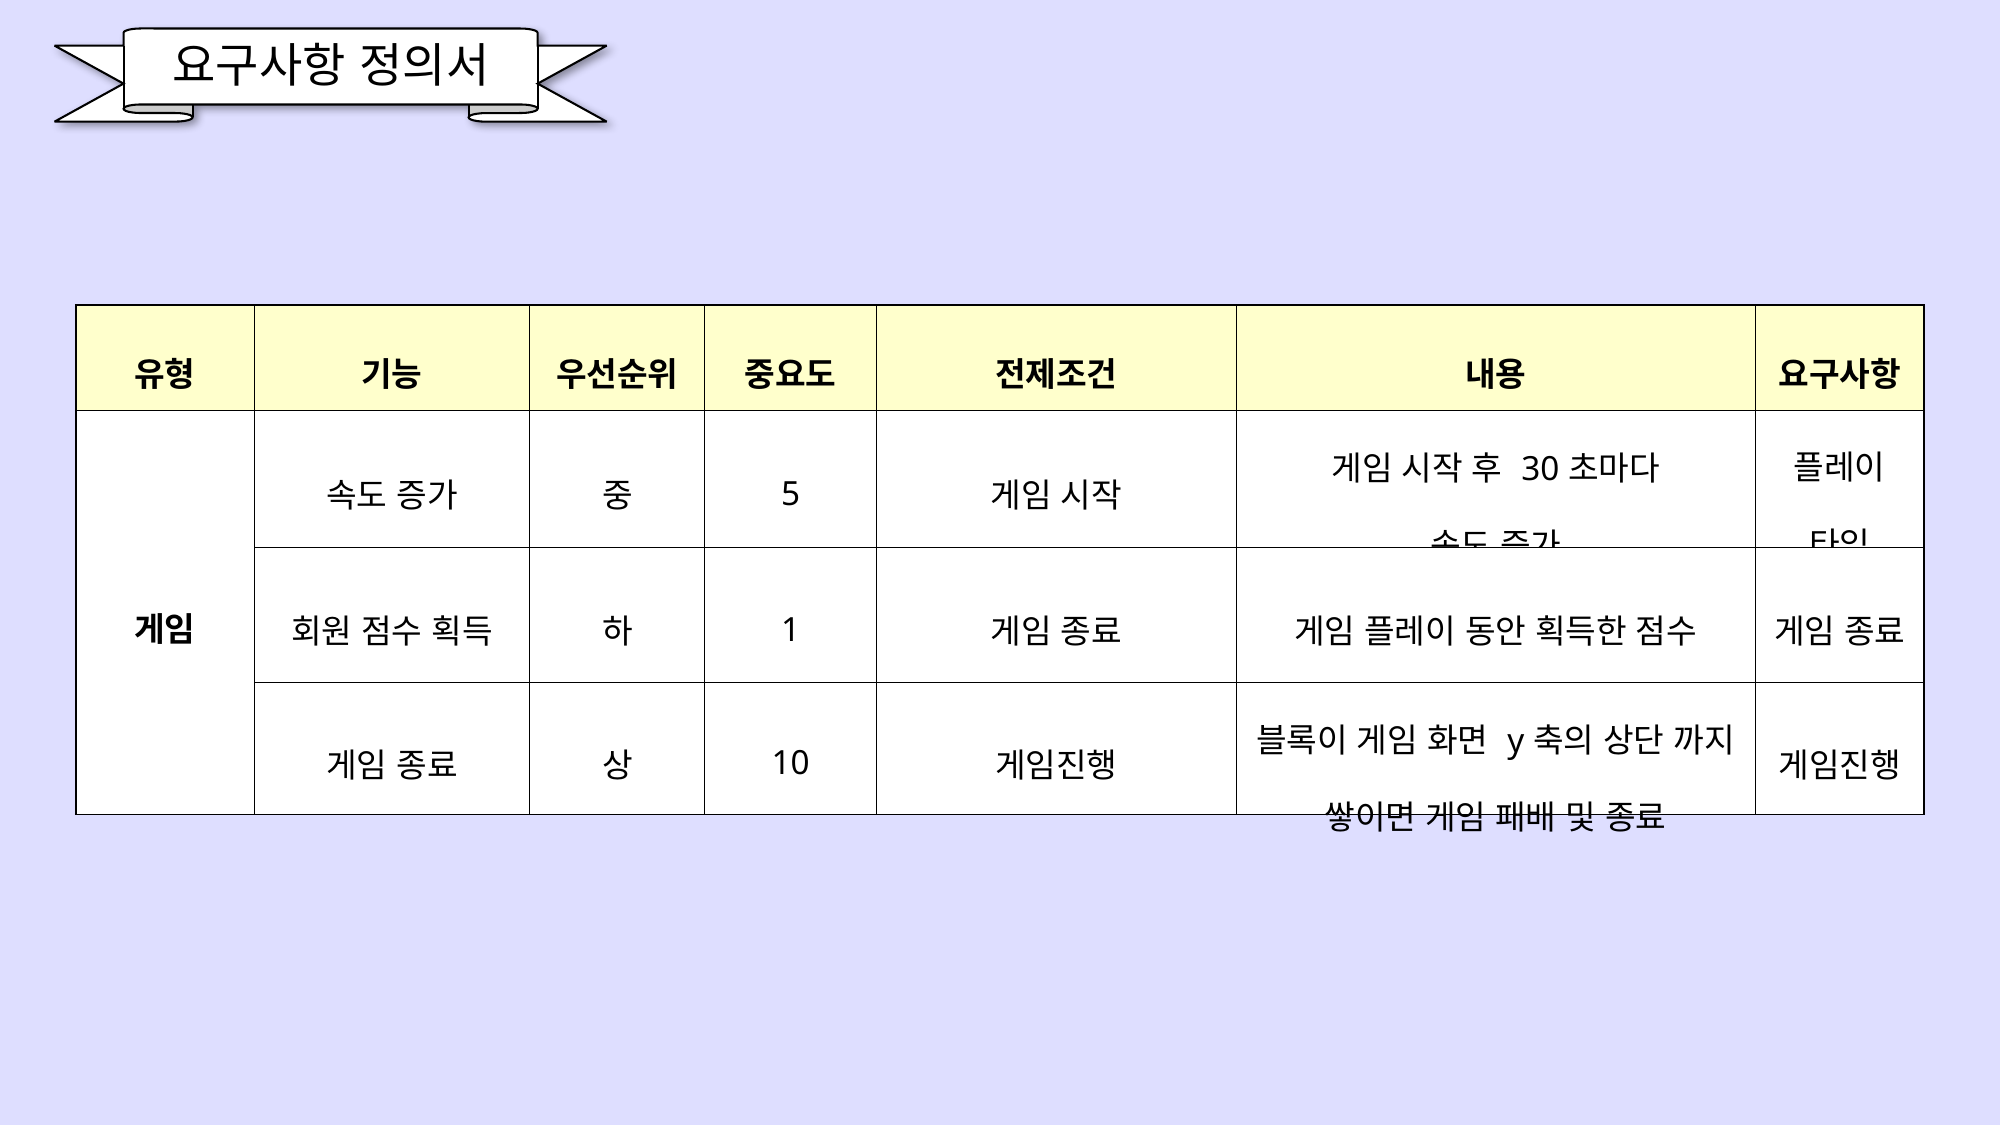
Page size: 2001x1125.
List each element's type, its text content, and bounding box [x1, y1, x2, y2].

table_cell 1 [705, 548, 876, 682]
table_cell 플레이 타임 [1756, 411, 1923, 547]
table_cell 게임 시작 [877, 411, 1236, 547]
table_cell 중 [530, 411, 704, 547]
table_cell 회원 점수 획득 [255, 548, 529, 682]
table_header 내용 [1237, 306, 1755, 410]
table_cell 블록이 게임 화면 y축의 상단 까지 쌓이면 게임 패배 및 종료 [1237, 683, 1755, 814]
table_cell 게임 [77, 411, 254, 814]
text_box 요구사항 정의서 [133, 25, 529, 102]
table_header 요구사항 [1756, 306, 1923, 410]
table_cell 속도 증가 [255, 411, 529, 547]
text_box [54, 27, 608, 123]
table_cell 게임진행 [877, 683, 1236, 814]
table_cell 게임 시작 후 30초마다 속도 증가 [1237, 411, 1755, 547]
table_cell 상 [530, 683, 704, 814]
table_cell 게임 종료 [255, 683, 529, 814]
table_cell 10 [705, 683, 876, 814]
table_cell 게임 플레이 동안 획득한 점수 [1237, 548, 1755, 682]
table_header 중요도 [705, 306, 876, 410]
table_cell 하 [530, 548, 704, 682]
table_header 우선순위 [530, 306, 704, 410]
table_cell 게임 종료 [1756, 548, 1923, 682]
table_header 기능 [255, 306, 529, 410]
table_header 전제조건 [877, 306, 1236, 410]
table_cell 게임 종료 [877, 548, 1236, 682]
table_header 유형 [77, 306, 254, 410]
table_cell 5 [705, 411, 876, 547]
table_cell 게임진행 [1756, 683, 1923, 814]
